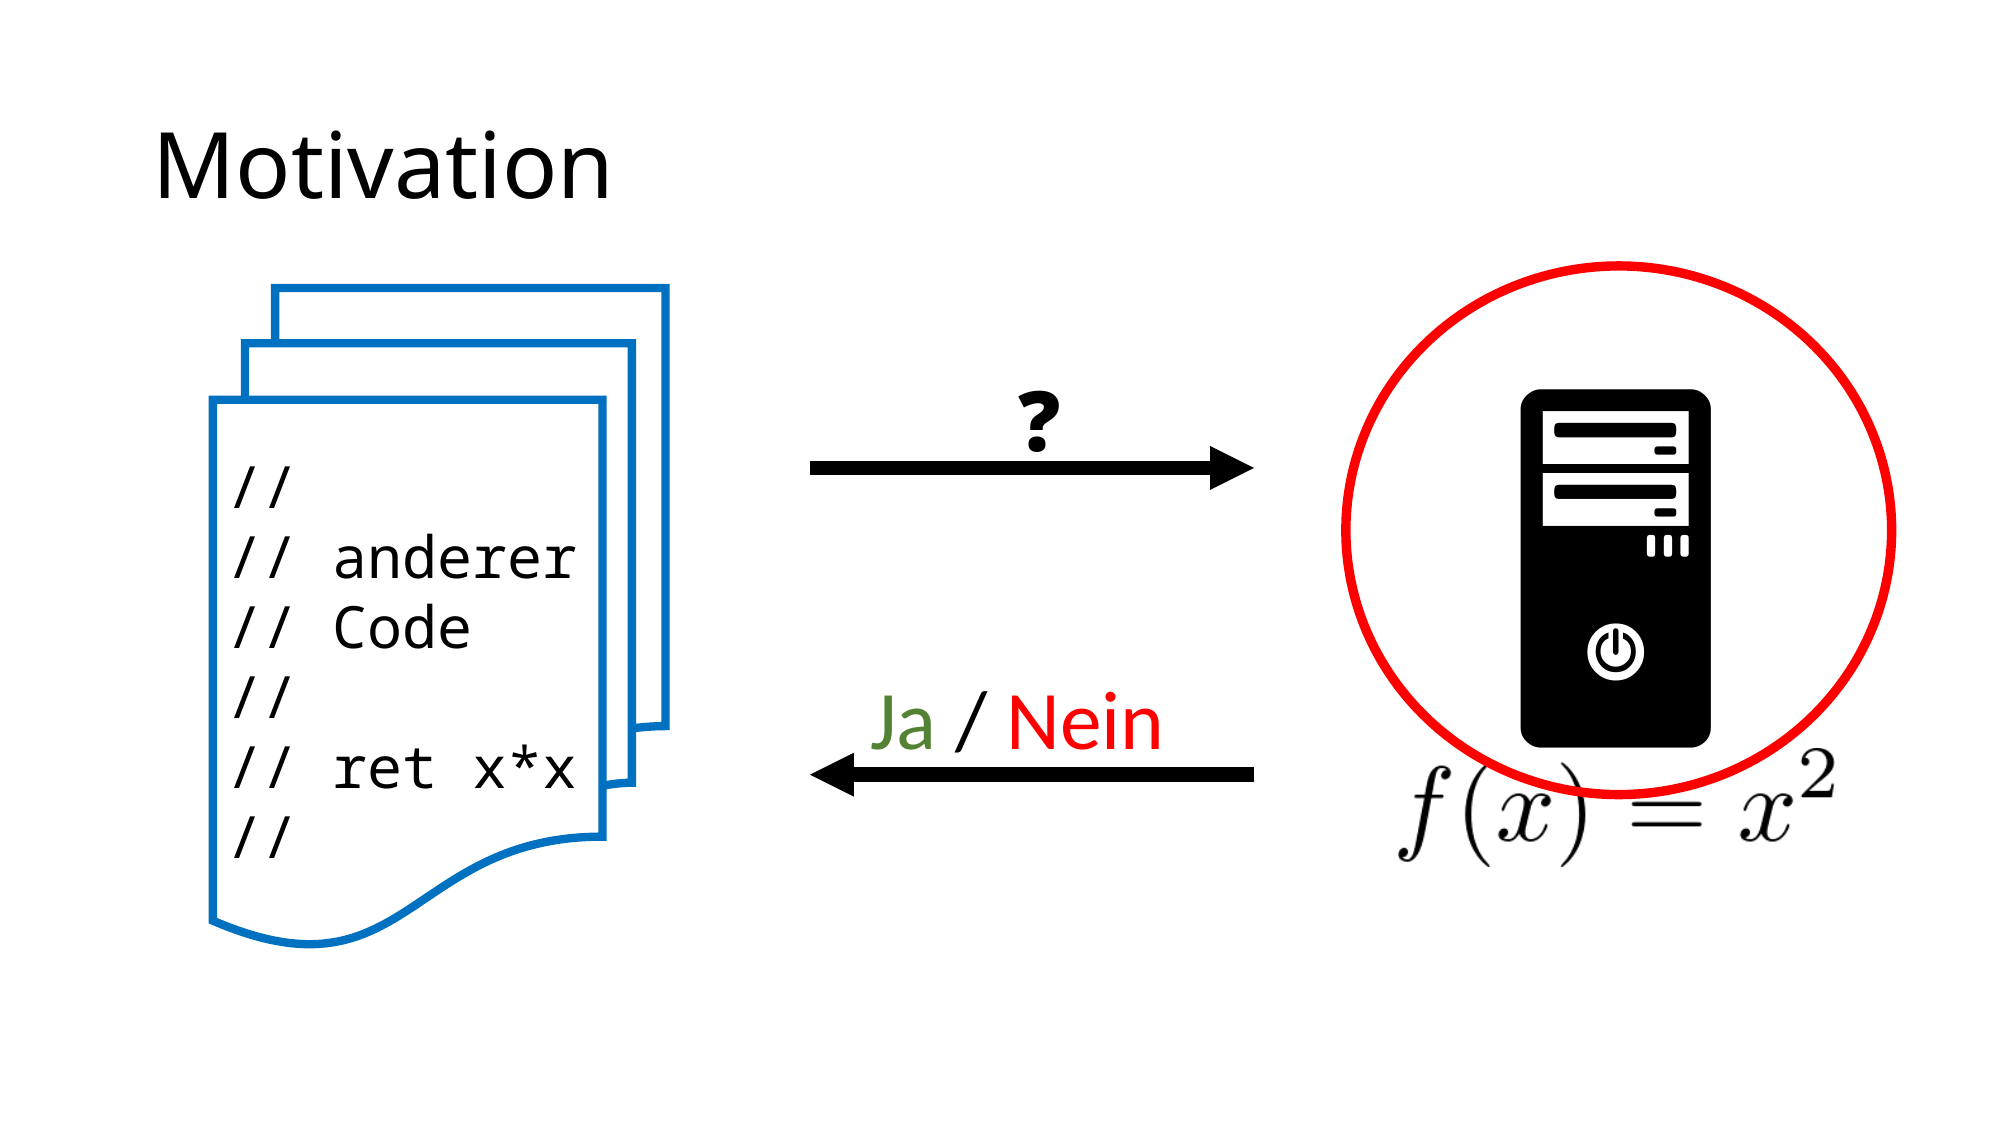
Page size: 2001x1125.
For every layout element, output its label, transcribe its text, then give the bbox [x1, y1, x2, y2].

text_box // // anderer // Code // // ret x*x // [211, 286, 667, 946]
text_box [1268, 360, 1965, 868]
title Motivation [137, 59, 1863, 278]
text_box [795, 658, 1254, 775]
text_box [809, 360, 1254, 477]
text_box [1408, 264, 1829, 360]
